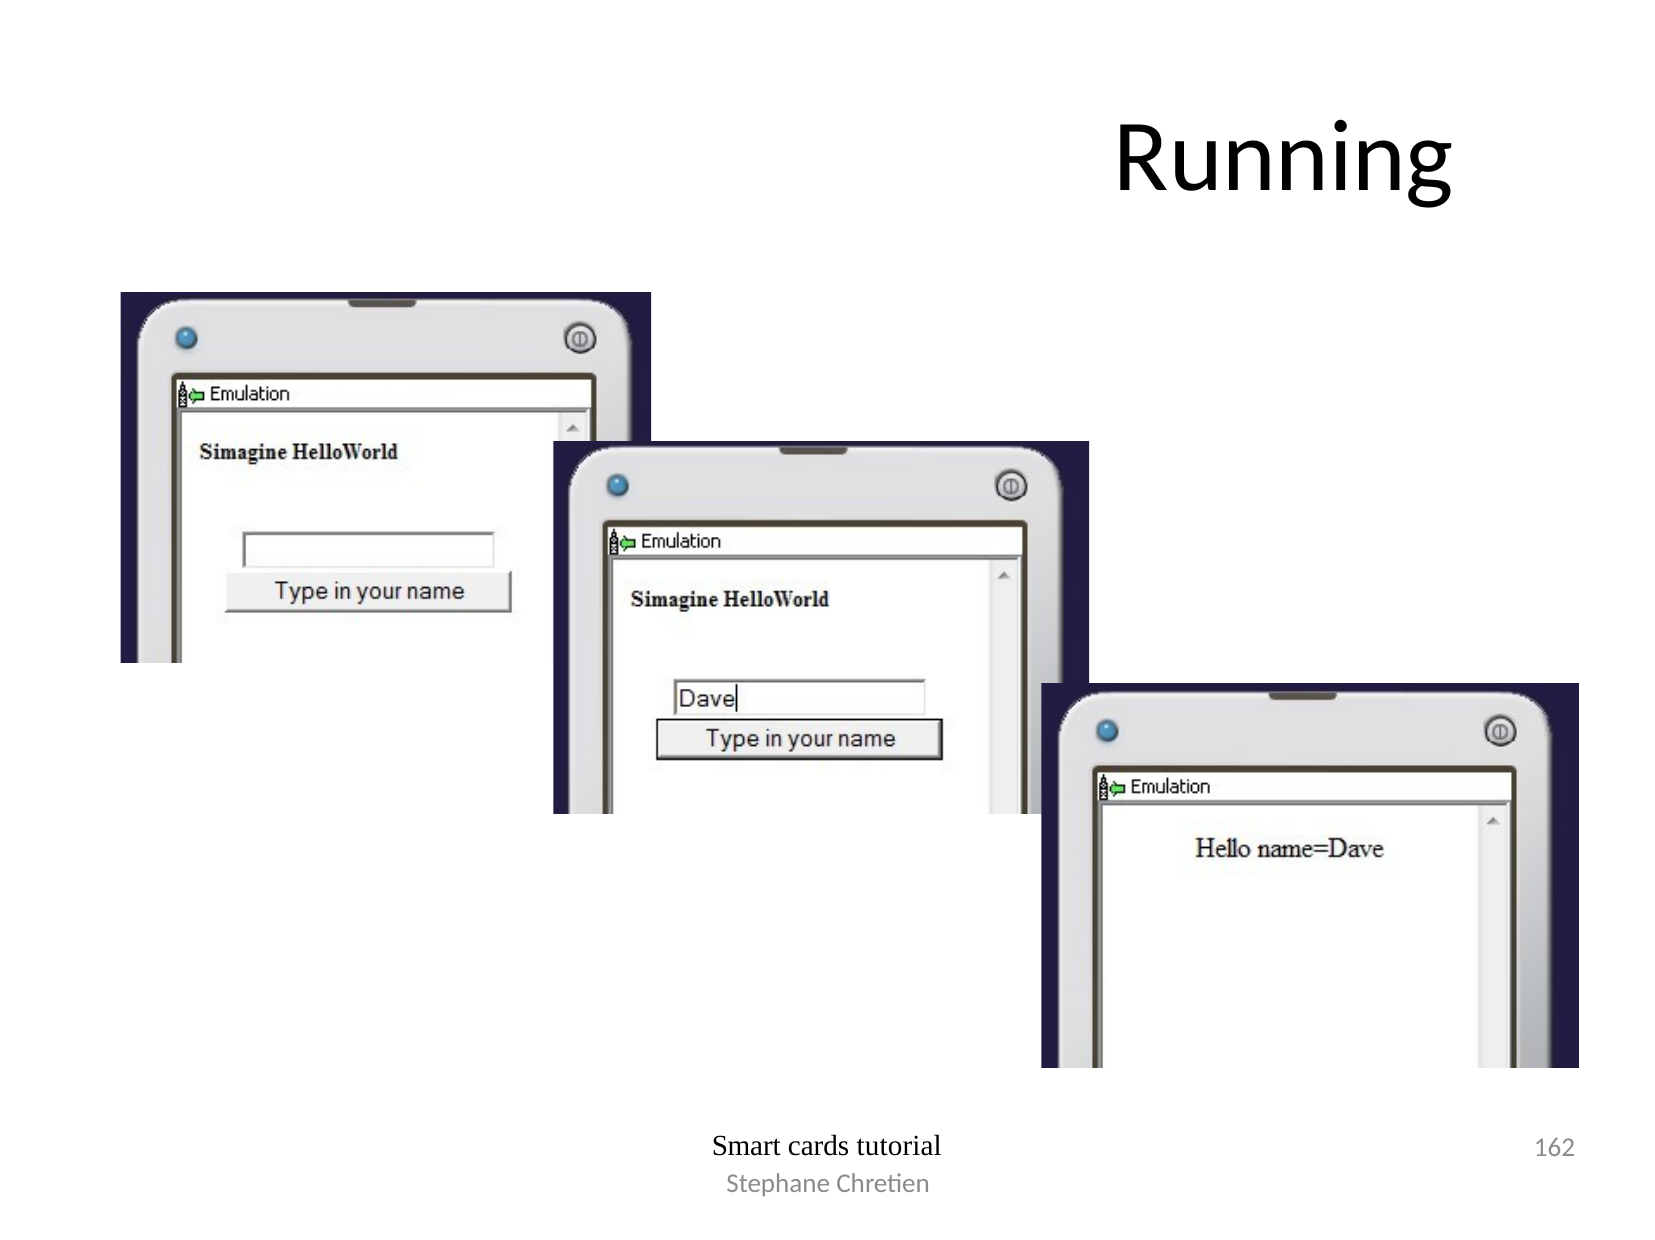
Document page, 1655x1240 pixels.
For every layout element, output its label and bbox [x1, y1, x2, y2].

slide_number [1522, 1068, 1575, 1240]
text_box [120, 292, 1579, 1068]
footer [565, 822, 1089, 1240]
title [54, 1, 1600, 254]
text_box [709, 1130, 945, 1162]
